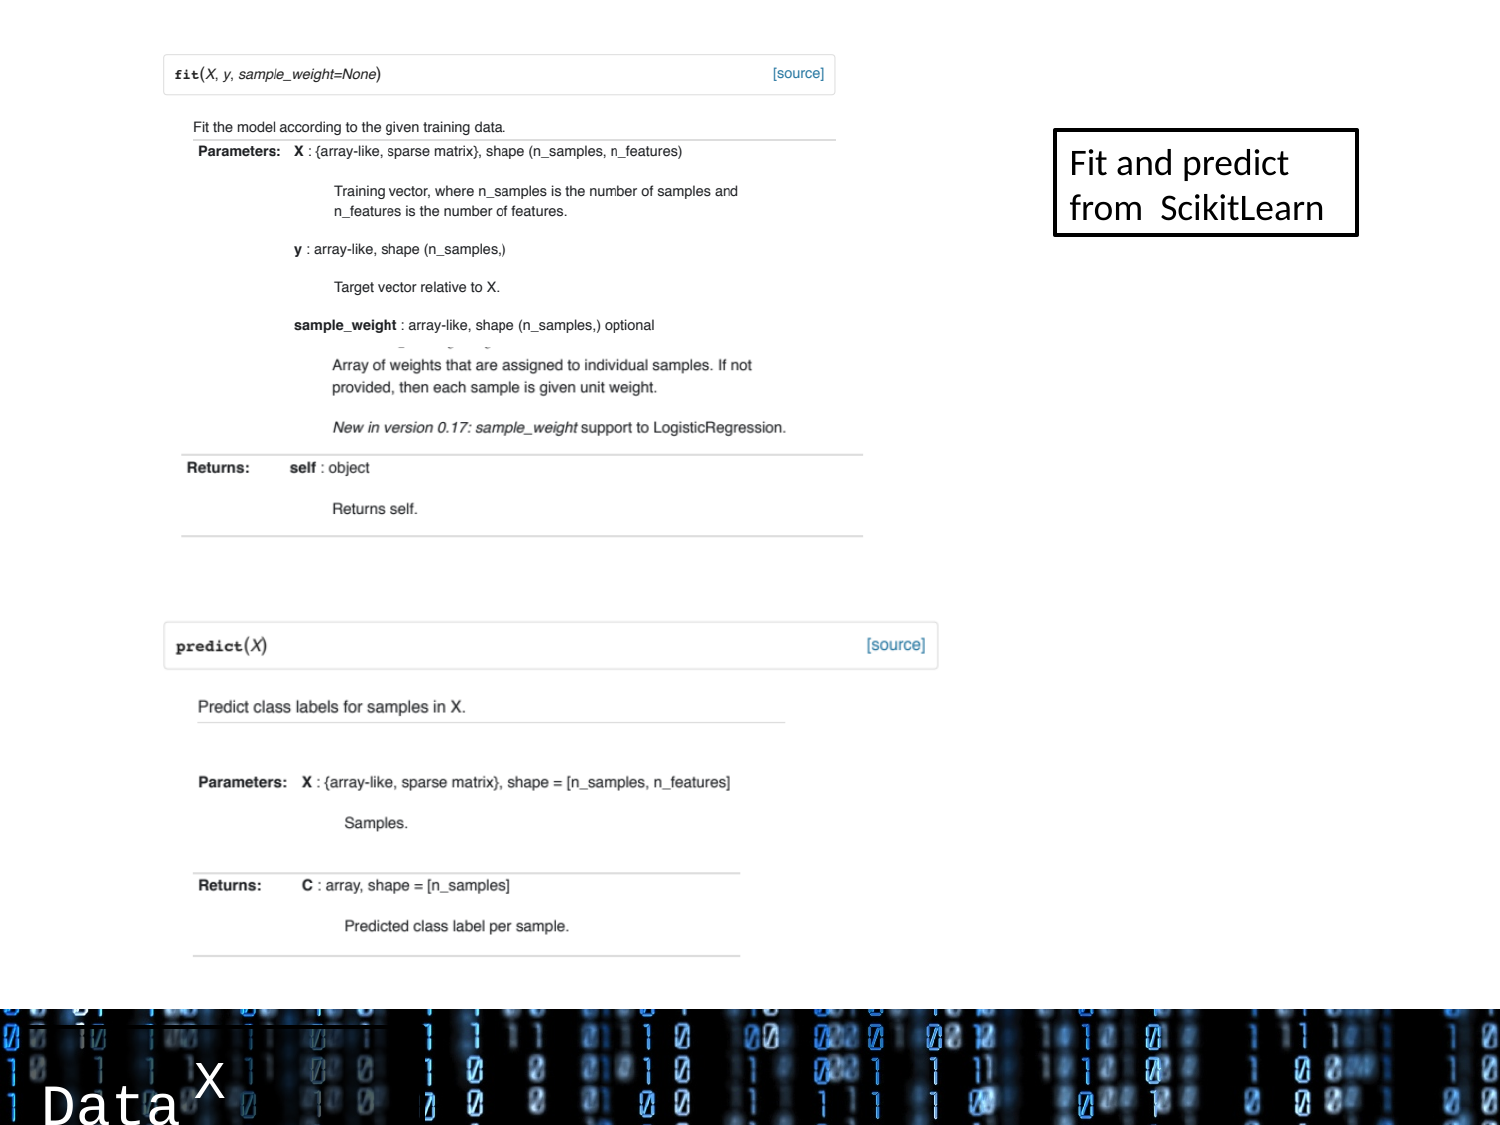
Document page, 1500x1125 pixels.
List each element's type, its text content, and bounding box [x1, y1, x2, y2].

picture [162, 767, 881, 968]
picture [0, 1009, 1500, 1125]
picture [93, 1120, 101, 1125]
picture [162, 616, 940, 733]
picture [140, 49, 864, 550]
picture [154, 1110, 168, 1122]
picture [84, 1110, 98, 1122]
picture [163, 1120, 171, 1125]
picture [28, 1029, 420, 1125]
picture [50, 1091, 67, 1121]
text_box Fit and predict from ScikitLearn [1053, 128, 1359, 237]
